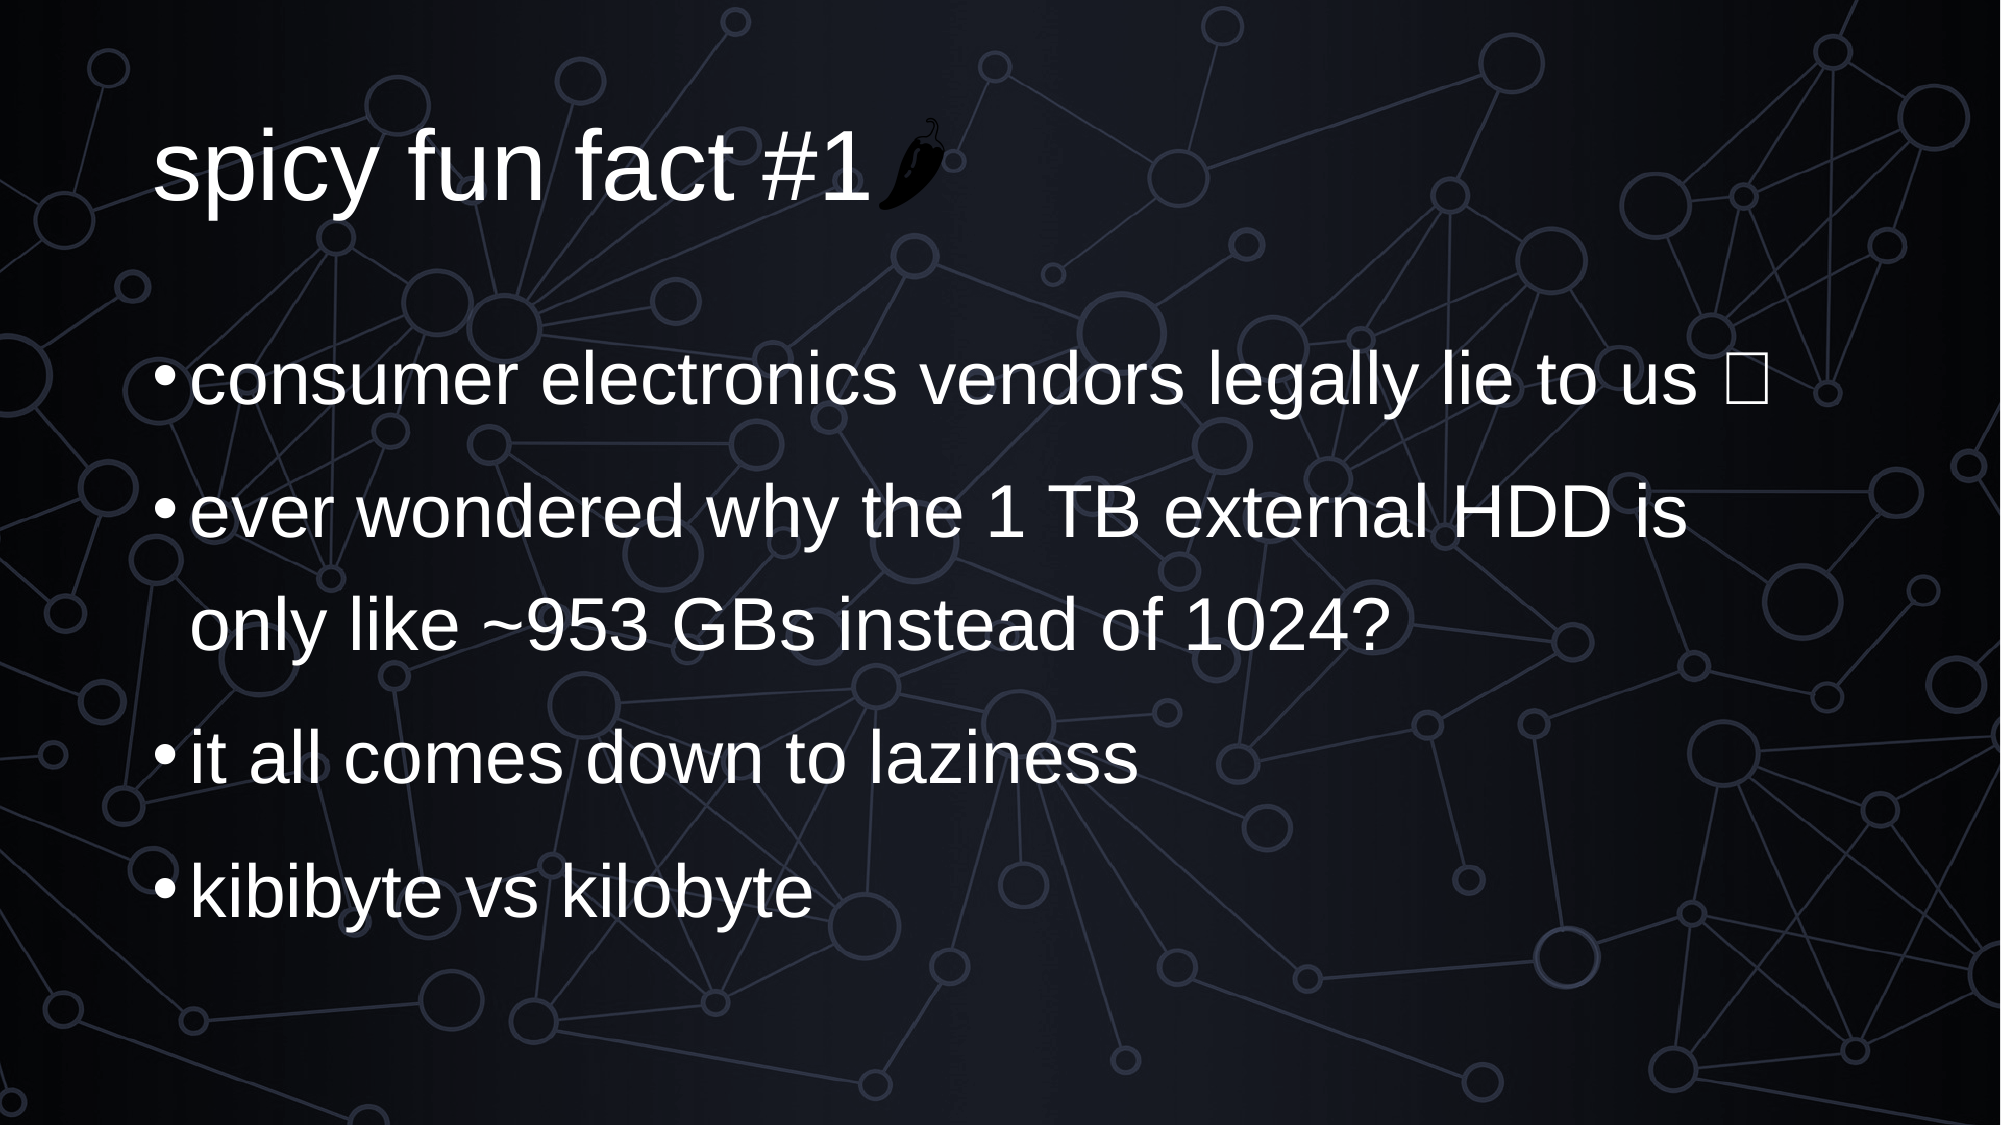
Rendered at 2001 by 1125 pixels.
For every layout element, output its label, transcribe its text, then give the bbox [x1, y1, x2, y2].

list consumer electronics vendors legally lie to us 🫠 ever wondered why the 1 TB external HDD is only like ~953 GBs instead of 1024? it all comes down to laziness kibibyte vs kilobyte [137, 299, 1863, 1014]
title spicy fun fact #1🌶️ [137, 59, 1863, 278]
